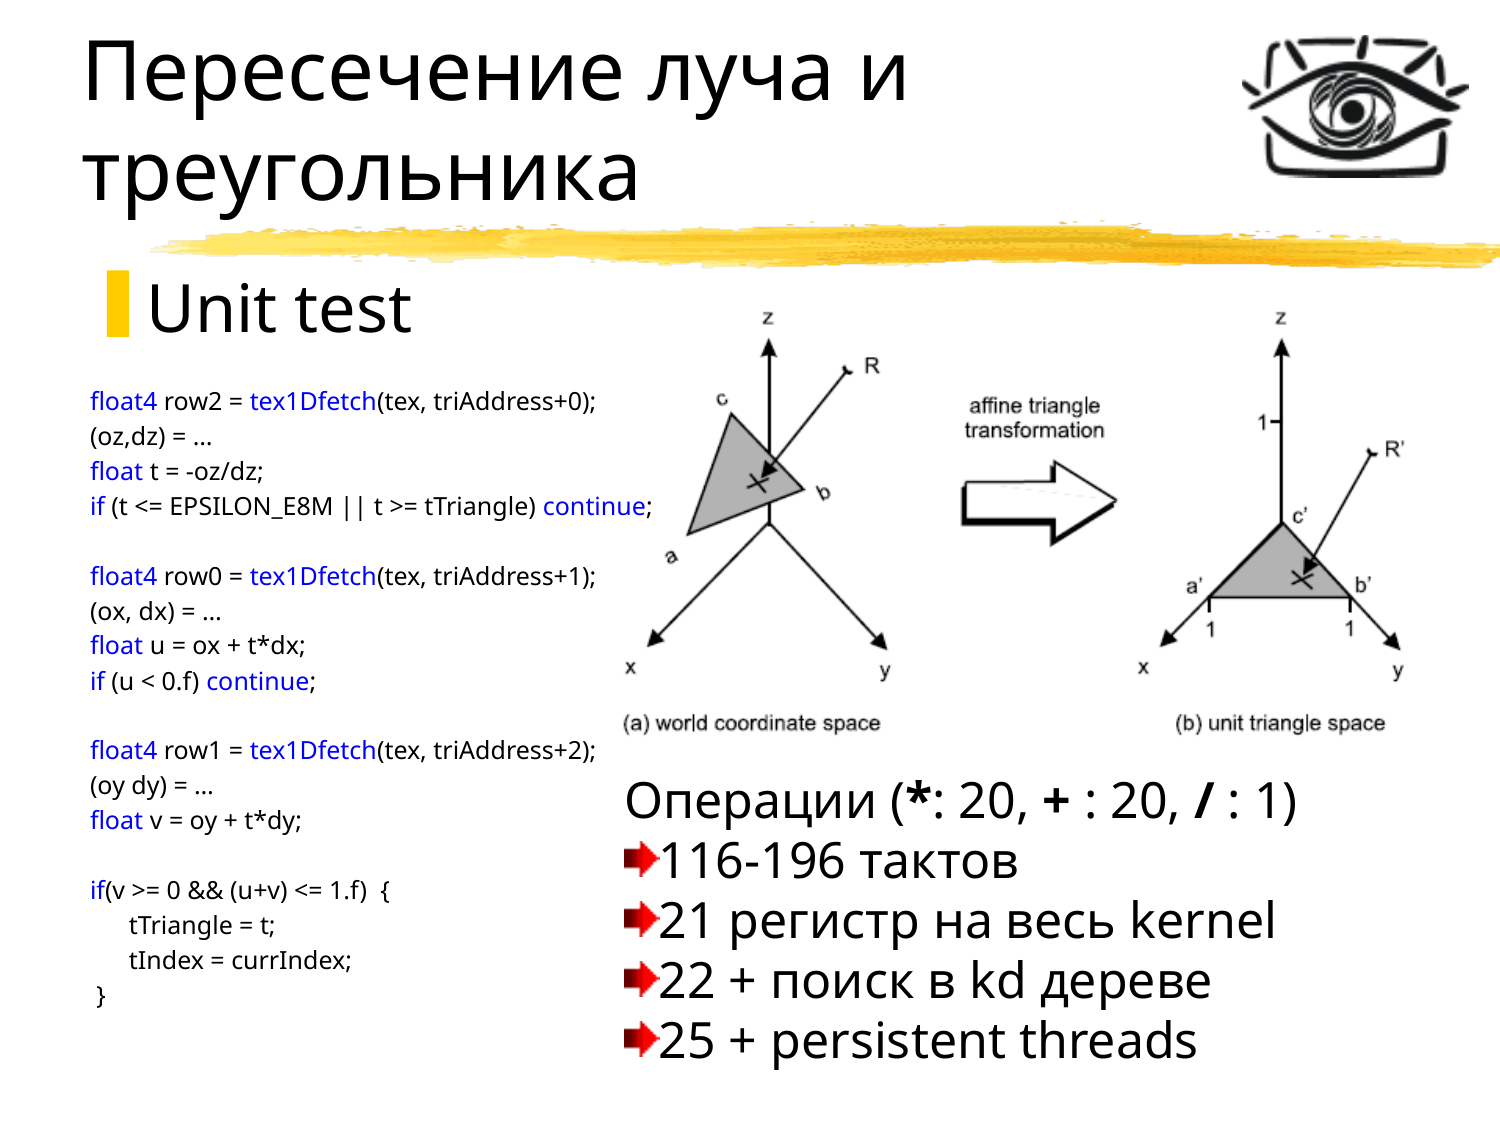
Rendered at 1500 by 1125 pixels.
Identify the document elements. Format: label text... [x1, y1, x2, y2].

list Unit test float4 row2 = tex1Dfetch(tex, triAddress+0); (oz,dz) = … float t = -oz/dz; if (t <= EPSILON_E8M || t >= tTriangle) continue; float4 row0 = tex1Dfetch(tex, triAddress+1); (ox, dx) = … float u = ox + t*dx; if (u < 0.f) continue; float4 row1 = tex1Dfetch(tex, triAddress+2); (oy dy) = … float v = oy + t*dy; if(v >= 0 && (u+v) <= 1.f) { tTriangle = t; tIndex = currIndex; } [74, 257, 1417, 994]
picture [624, 1021, 660, 1057]
text_box Операции (*: 20, + : 20, / : 1) 116-196 тактов 21 регистр на весь kernel 22 + поиск в kd дереве 25 + persistent threads [609, 761, 1477, 1077]
picture [624, 841, 660, 877]
picture [150, 215, 1500, 279]
picture [585, 280, 1435, 752]
title Пересечение луча и треугольника [66, 37, 1342, 226]
picture [624, 901, 660, 937]
picture [1241, 34, 1469, 179]
picture [624, 961, 660, 997]
